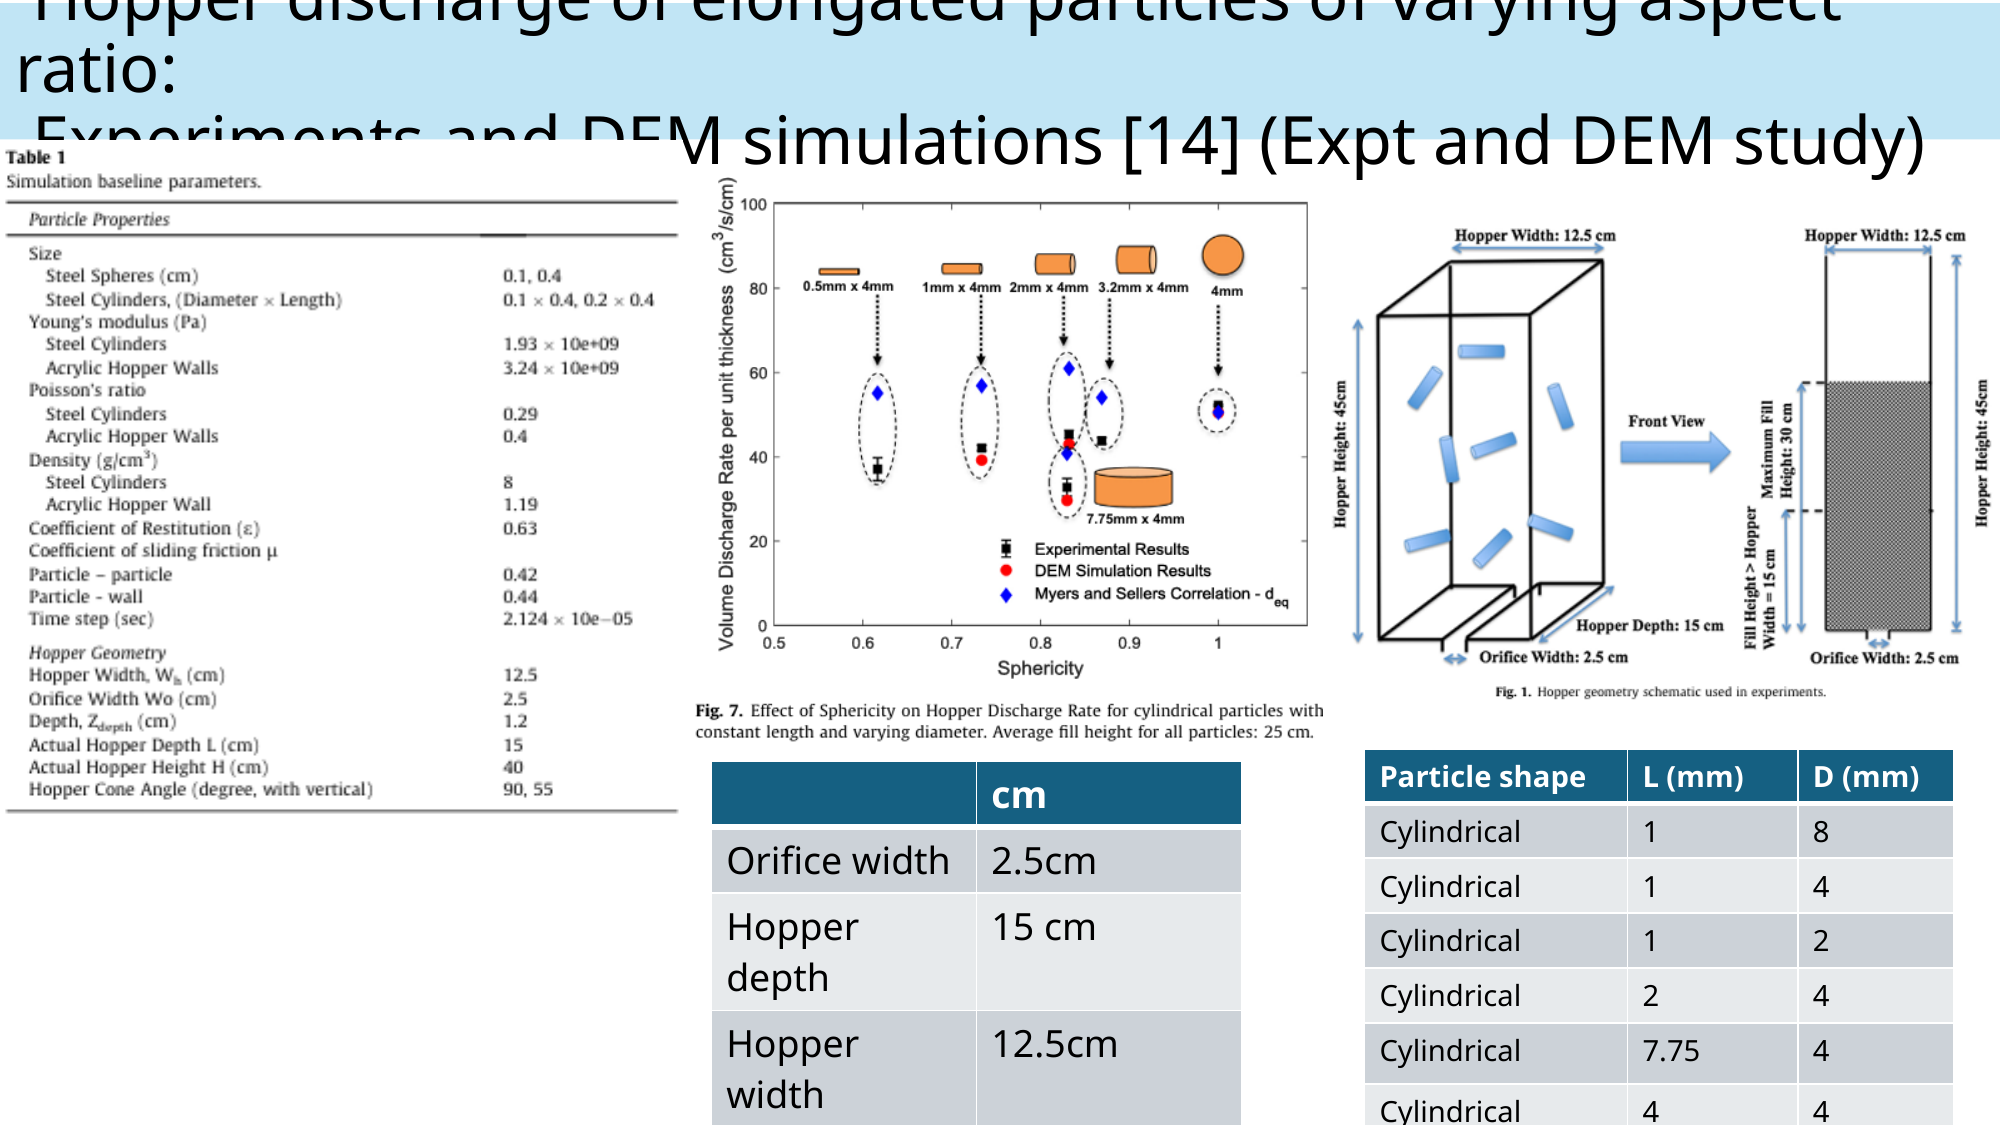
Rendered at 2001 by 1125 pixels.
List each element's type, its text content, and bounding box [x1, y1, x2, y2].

table_cell 4 [1799, 1085, 1953, 1125]
table_header D (mm) [1799, 750, 1953, 801]
table_cell Hopper depth [712, 894, 976, 1010]
table_cell 2.5cm [977, 830, 1241, 892]
picture [0, 140, 1997, 816]
table_cell 7.75 [1628, 1024, 1797, 1083]
table_header L (mm) [1628, 750, 1797, 801]
table_cell 4 [1799, 969, 1953, 1022]
table_cell 1 [1628, 859, 1797, 912]
table_header Particle shape [1365, 750, 1627, 801]
table_cell Orifice width [712, 830, 976, 892]
table_header cm [977, 762, 1241, 824]
title Hopper discharge of elongated particles of varying aspect ratio: Experiments and DEM simulations [14] (Expt and DEM study) [0, 3, 2000, 140]
table_header [712, 762, 976, 824]
table_cell 4 [1628, 1085, 1797, 1125]
table_cell 1 [1628, 806, 1797, 857]
table_cell 4 [1799, 1024, 1953, 1083]
table_cell Cylindrical [1365, 806, 1627, 857]
table_cell 8 [1799, 806, 1953, 857]
table_cell Cylindrical [1365, 859, 1627, 912]
table_cell Cylindrical [1365, 914, 1627, 967]
table_cell Cylindrical [1365, 1024, 1627, 1083]
table_cell 4 [1799, 859, 1953, 912]
table_cell 15 cm [977, 894, 1241, 1010]
table_cell 12.5cm [977, 1011, 1241, 1125]
table_cell 2 [1799, 914, 1953, 967]
table_cell Cylindrical [1365, 969, 1627, 1022]
table_cell 2 [1628, 969, 1797, 1022]
table_cell Hopper width [712, 1011, 976, 1125]
table_cell Cylindrical [1365, 1085, 1627, 1125]
table_cell 1 [1628, 914, 1797, 967]
